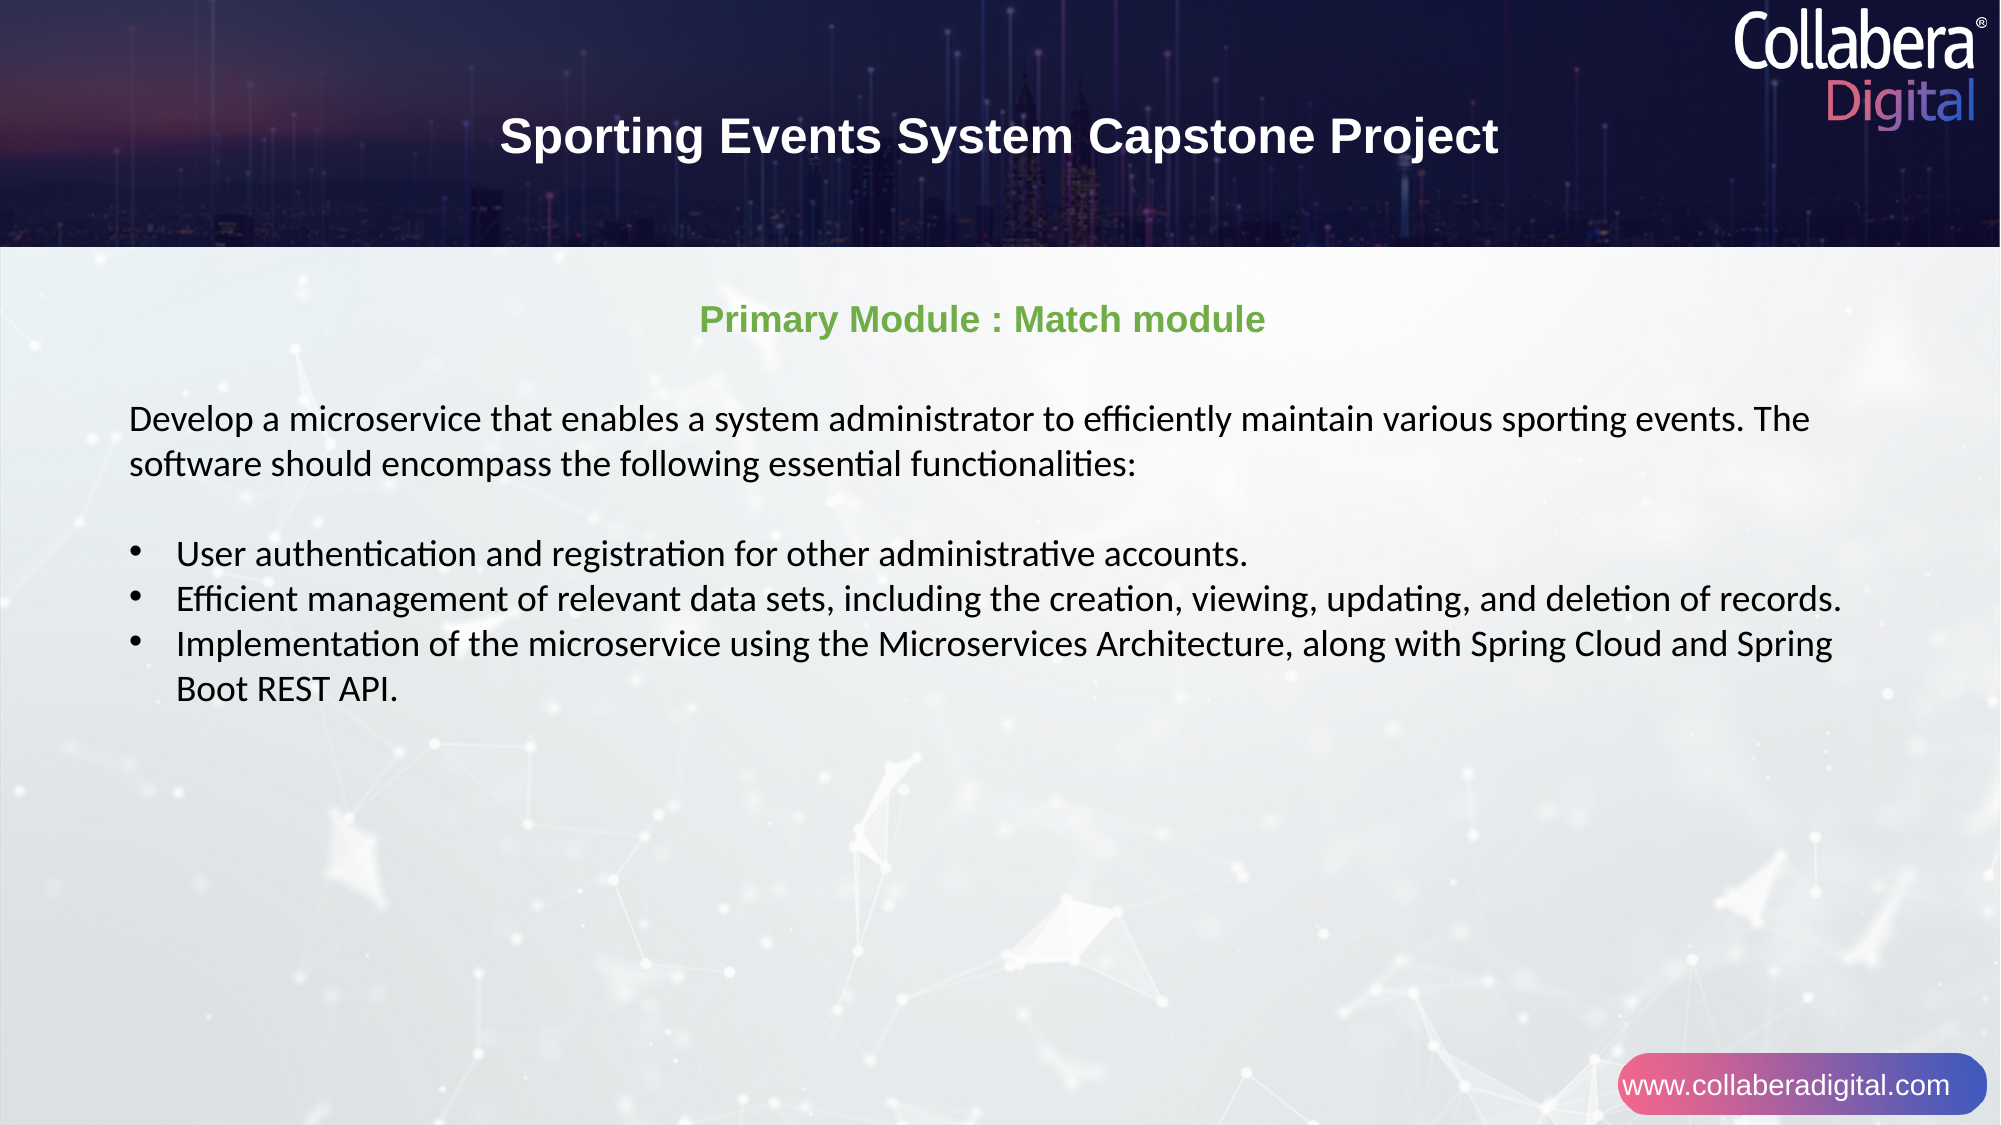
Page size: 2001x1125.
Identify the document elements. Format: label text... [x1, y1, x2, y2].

text_box Sporting Events System Capstone Project [435, 96, 1564, 232]
text_box Primary Module : Match module [684, 287, 1282, 348]
text_box Develop a microservice that enables a system administrator to efficiently maintain various sporting events. The software should encompass the following essential functionalities: User authentication and registration for other administrative accounts. Efficient management of relevant data sets, including the creation, viewing, updating, and deletion of records. Implementation of the microservice using the Microservices Architecture, along with Spring Cloud and Spring Boot REST API. [114, 386, 1873, 716]
picture [0, 0, 2000, 1125]
